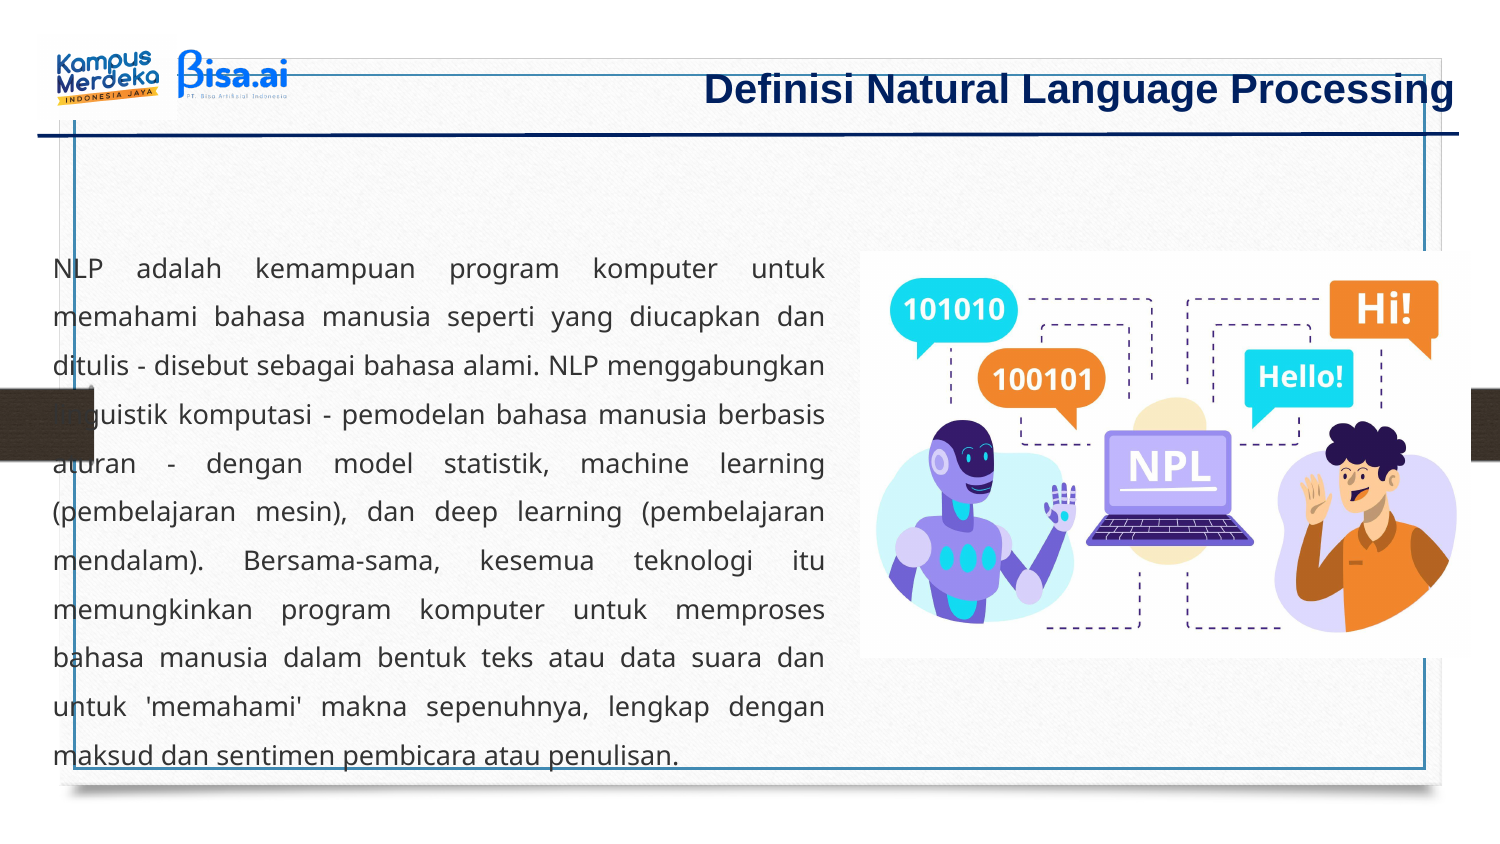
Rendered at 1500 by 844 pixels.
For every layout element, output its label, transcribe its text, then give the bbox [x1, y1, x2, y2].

picture [0, 0, 1500, 844]
text_box Definisi Natural Language Processing [558, 46, 1471, 132]
text_box NLP adalah kemampuan program komputer untuk memahami bahasa manusia seperti yang diucapkan dan ditulis - disebut sebagai bahasa alami. NLP menggabungkan linguistik komputasi - pemodelan bahasa manusia berbasis aturan - dengan model statistik, machine learning (pembelajaran mesin), dan deep learning (pembelajaran mendalam). Bersama-sama, kesemua teknologi itu memungkinkan program komputer untuk memproses bahasa manusia dalam bentuk teks atau data suara dan untuk 'memahami' makna sepenuhnya, lengkap dengan maksud dan sentimen pembicara atau penulisan. [37, 219, 841, 781]
